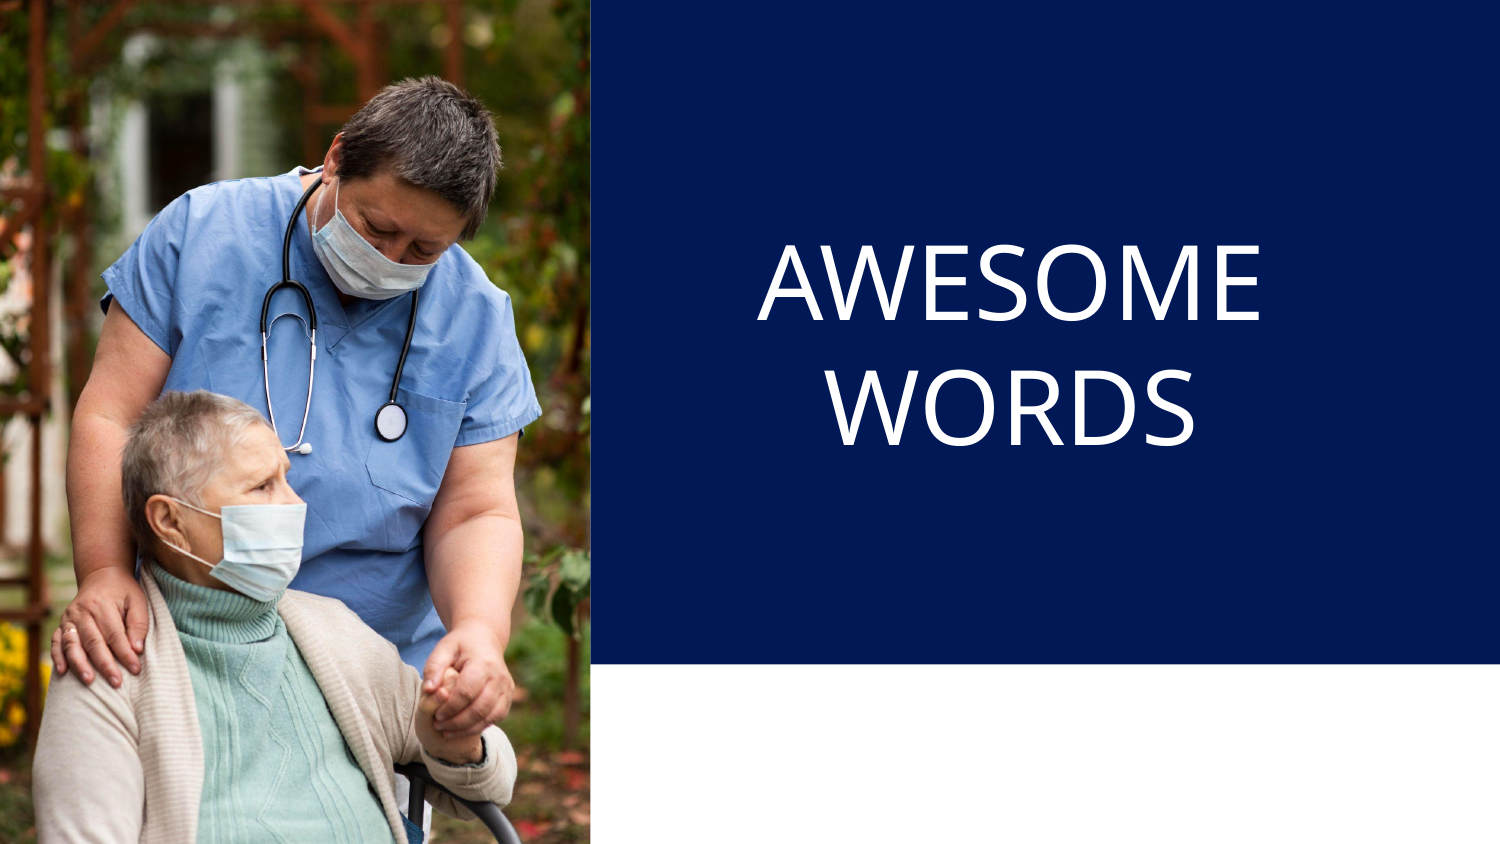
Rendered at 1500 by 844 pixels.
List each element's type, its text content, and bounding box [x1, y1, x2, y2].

picture [0, 0, 591, 844]
title AWESOME WORDS [640, 180, 1383, 482]
